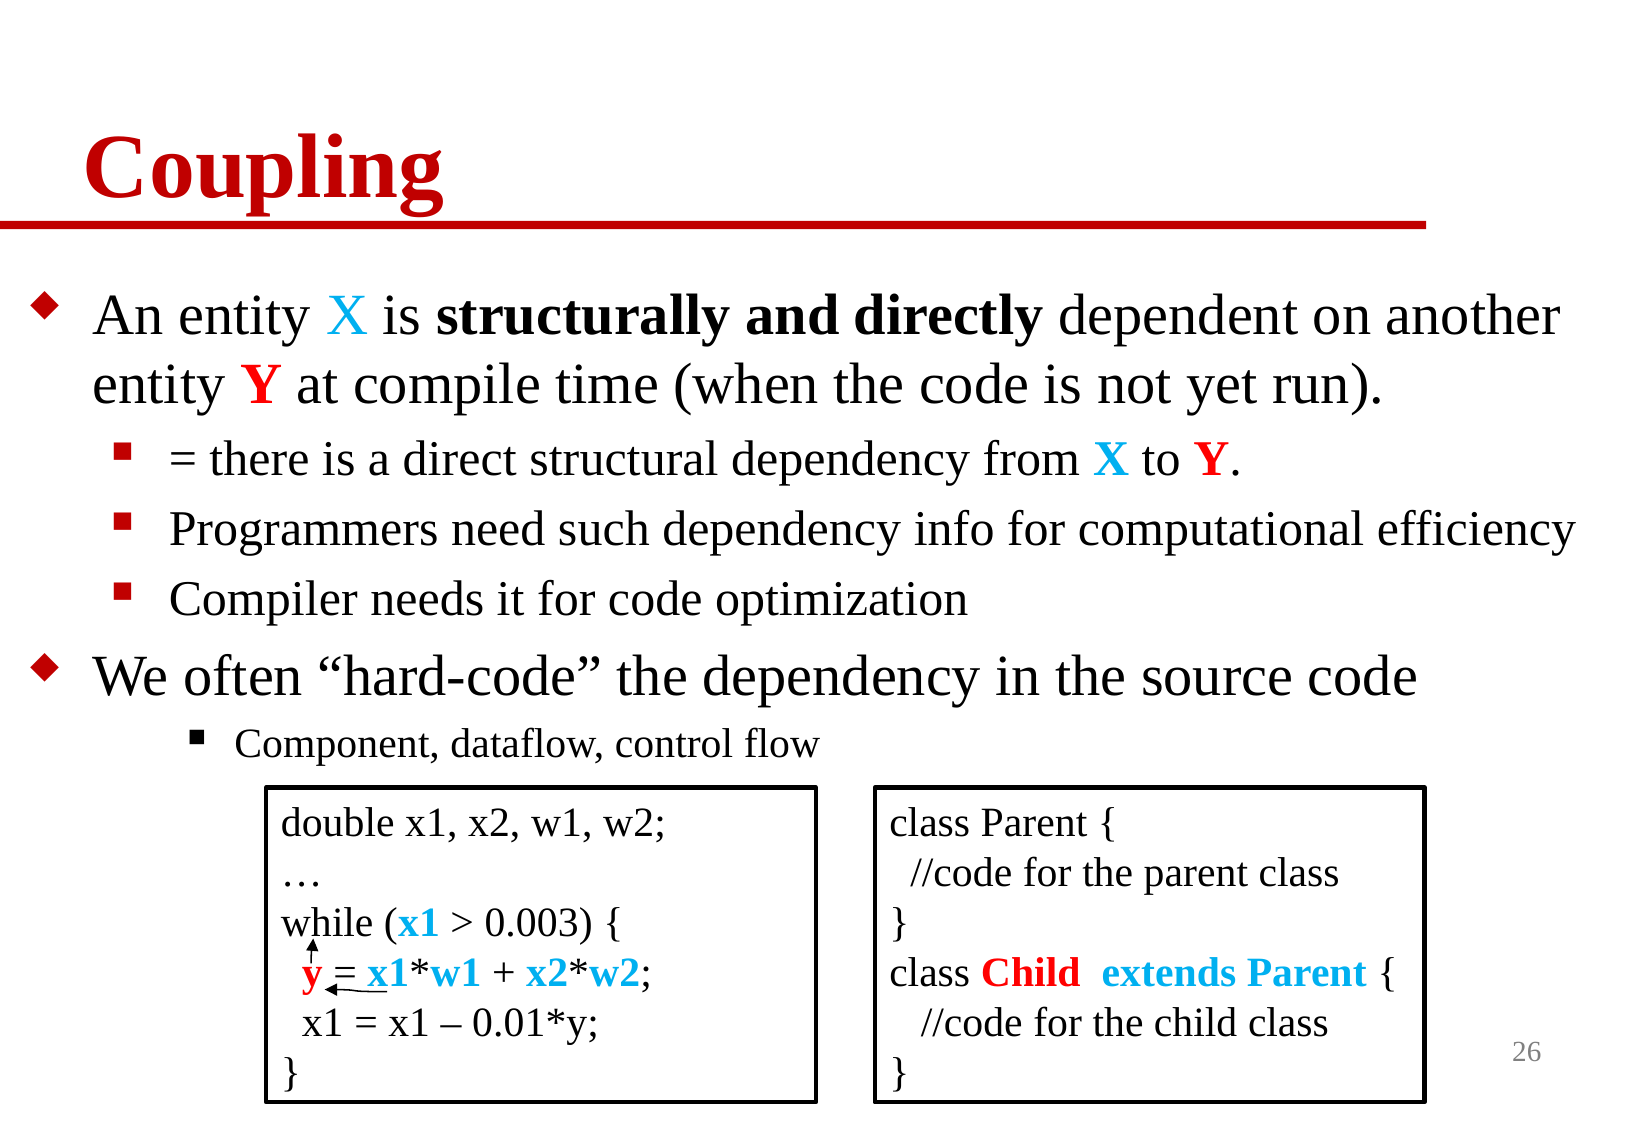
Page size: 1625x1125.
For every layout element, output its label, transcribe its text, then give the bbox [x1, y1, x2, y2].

slide_number 26 [1427, 1012, 1557, 1088]
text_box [299, 949, 325, 953]
title Coupling [67, 43, 1550, 225]
list An entity X is structurally and directly dependent on another entity Y at compile time (when the code is not yet run). = there is a direct structural dependency from X to Y. Programmers need such dependency info for computational efficiency Compiler needs it for code optimization We often “hard-code” the dependency in the source code Component, dataflow, control flow [12, 268, 1625, 1081]
text_box class Parent { //code for the parent class } class Child extends Parent { //code for the child class } [873, 785, 1427, 1104]
text_box double x1, x2, w1, w2; … while (x1 > 0.003) { y = x1*w1 + x2*w2; x1 = x1 – 0.01*y; } [264, 785, 818, 1104]
